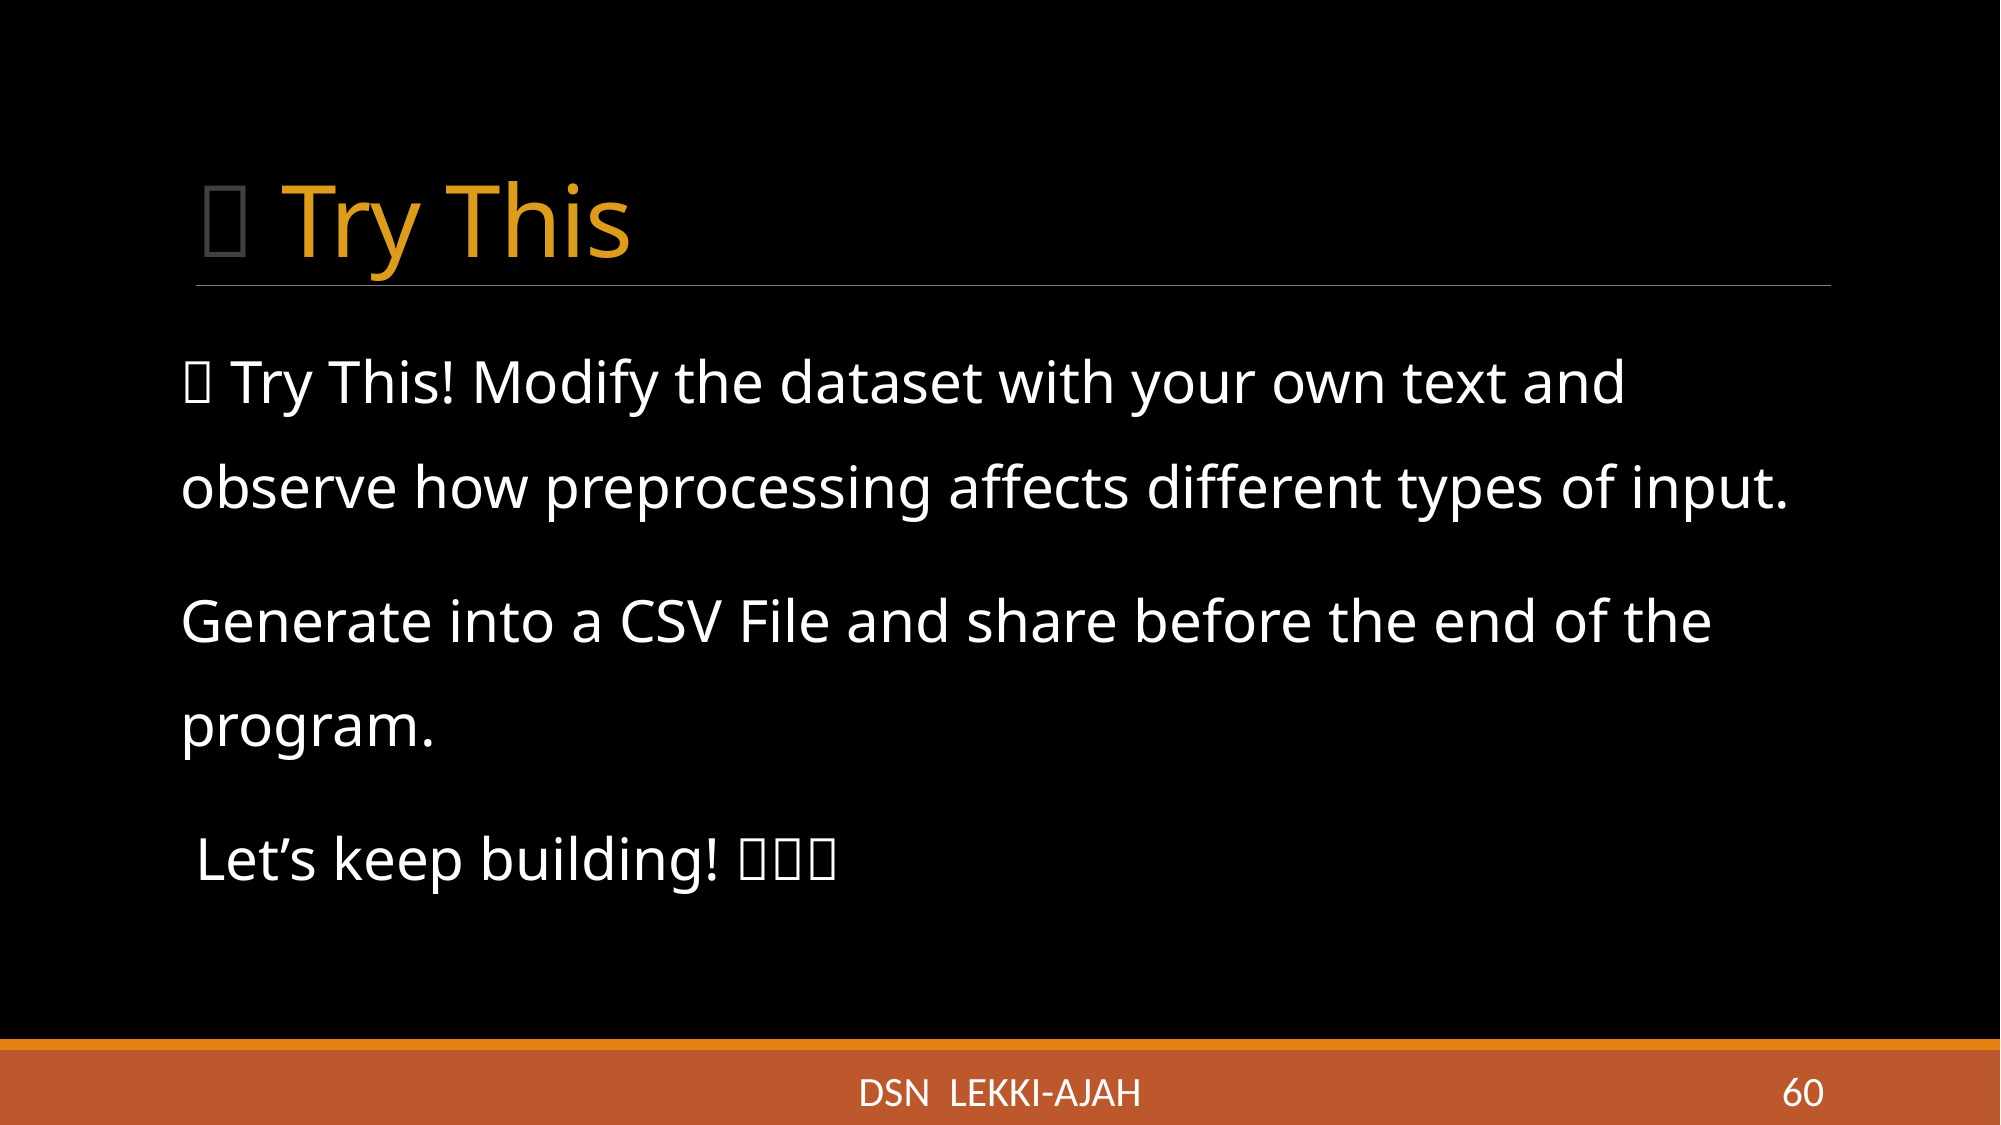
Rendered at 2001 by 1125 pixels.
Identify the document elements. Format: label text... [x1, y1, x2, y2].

footer DSN LEKKI-AJAH [604, 1059, 1396, 1120]
text_box [277, 969, 933, 1054]
list 💡 Try This! Modify the dataset with your own text and observe how preprocessing affects different types of input. Generate into a CSV File and share before the end of the program. Let’s keep building! 🔥🔥🔥 [180, 302, 1830, 969]
title 🧠 Try This [180, 47, 1830, 285]
slide_number 60 [1624, 1059, 1840, 1120]
